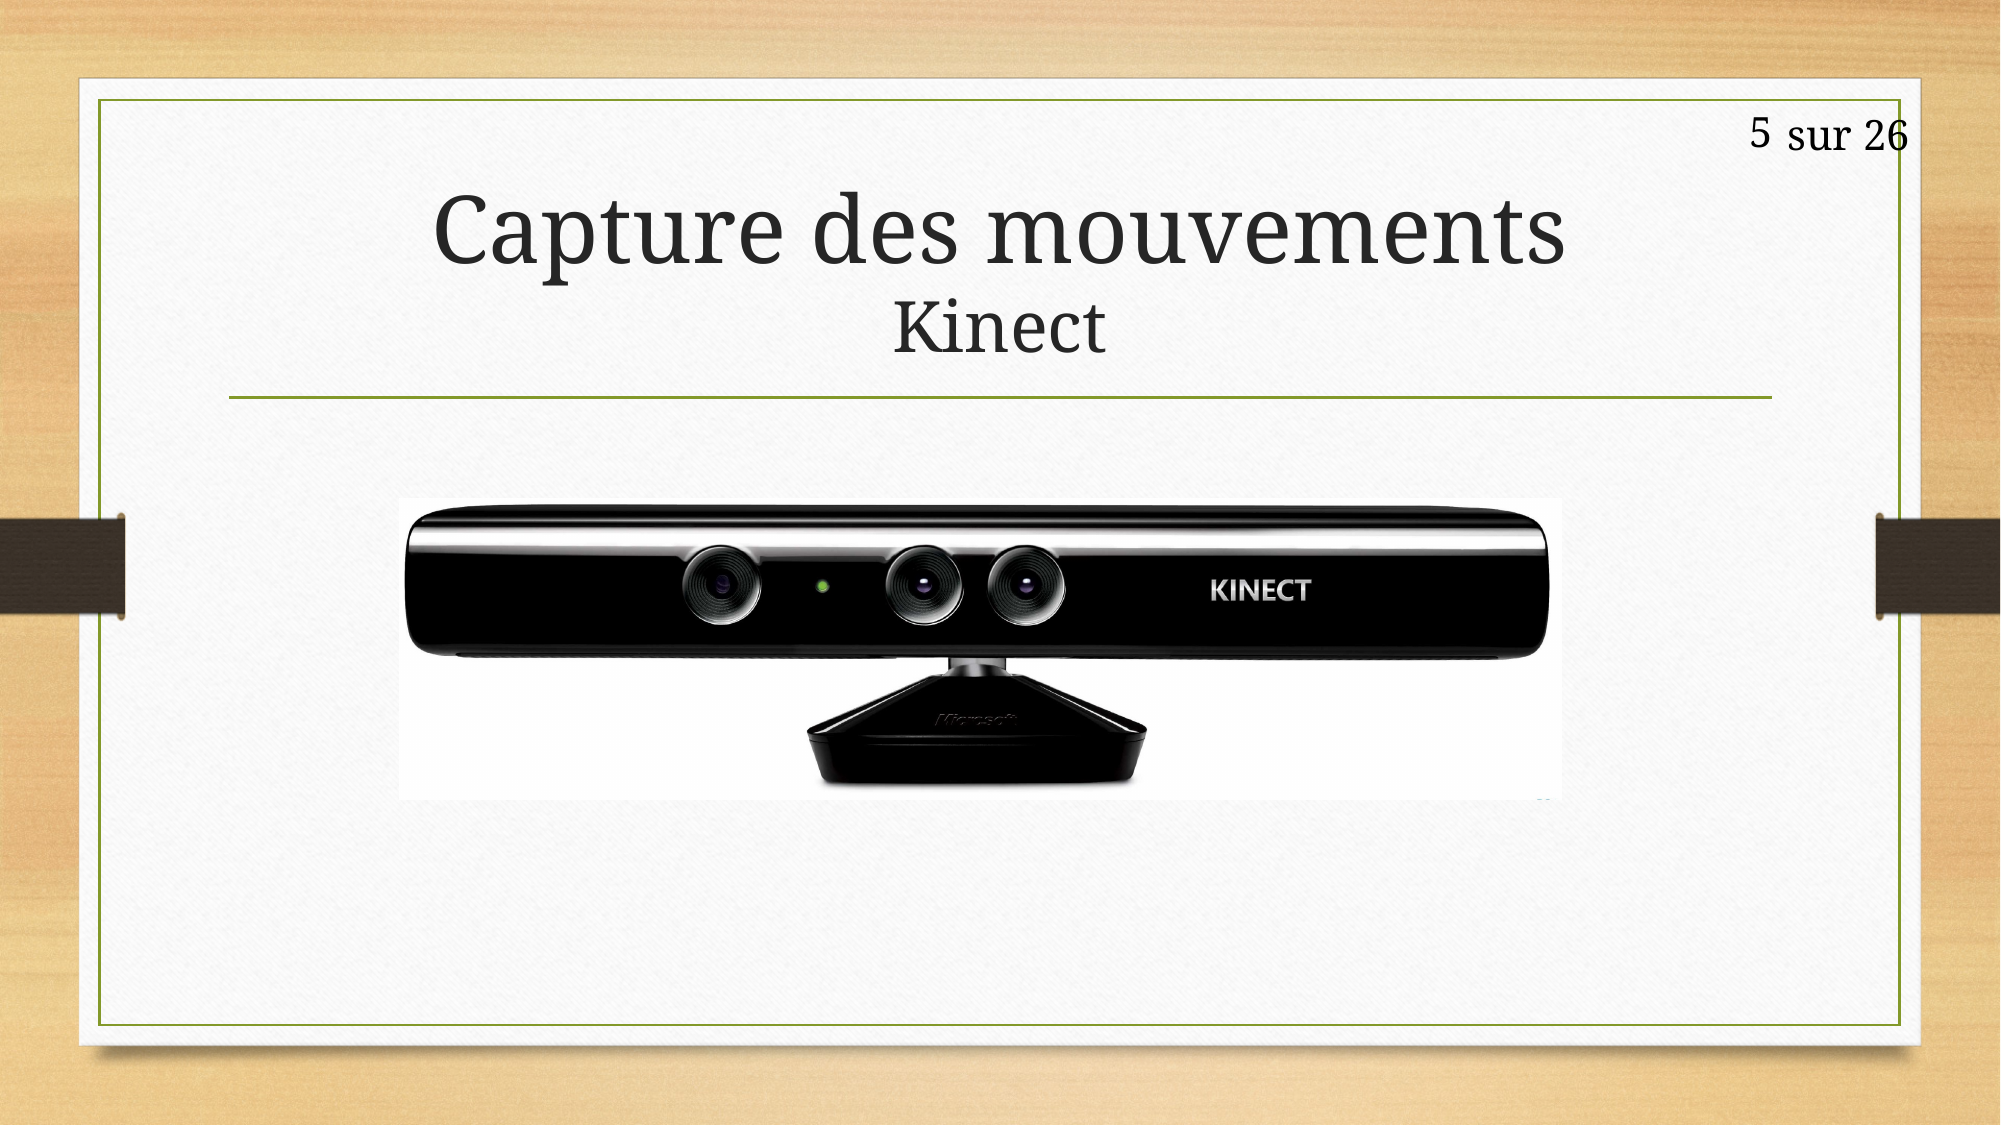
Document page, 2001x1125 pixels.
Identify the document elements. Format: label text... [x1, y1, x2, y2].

text_box sur 26 [1761, 101, 1975, 167]
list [399, 498, 1562, 800]
picture [0, 0, 2001, 1125]
slide_number 5 [1556, 107, 1788, 162]
title Capture des mouvements Kinect [212, 161, 1788, 375]
